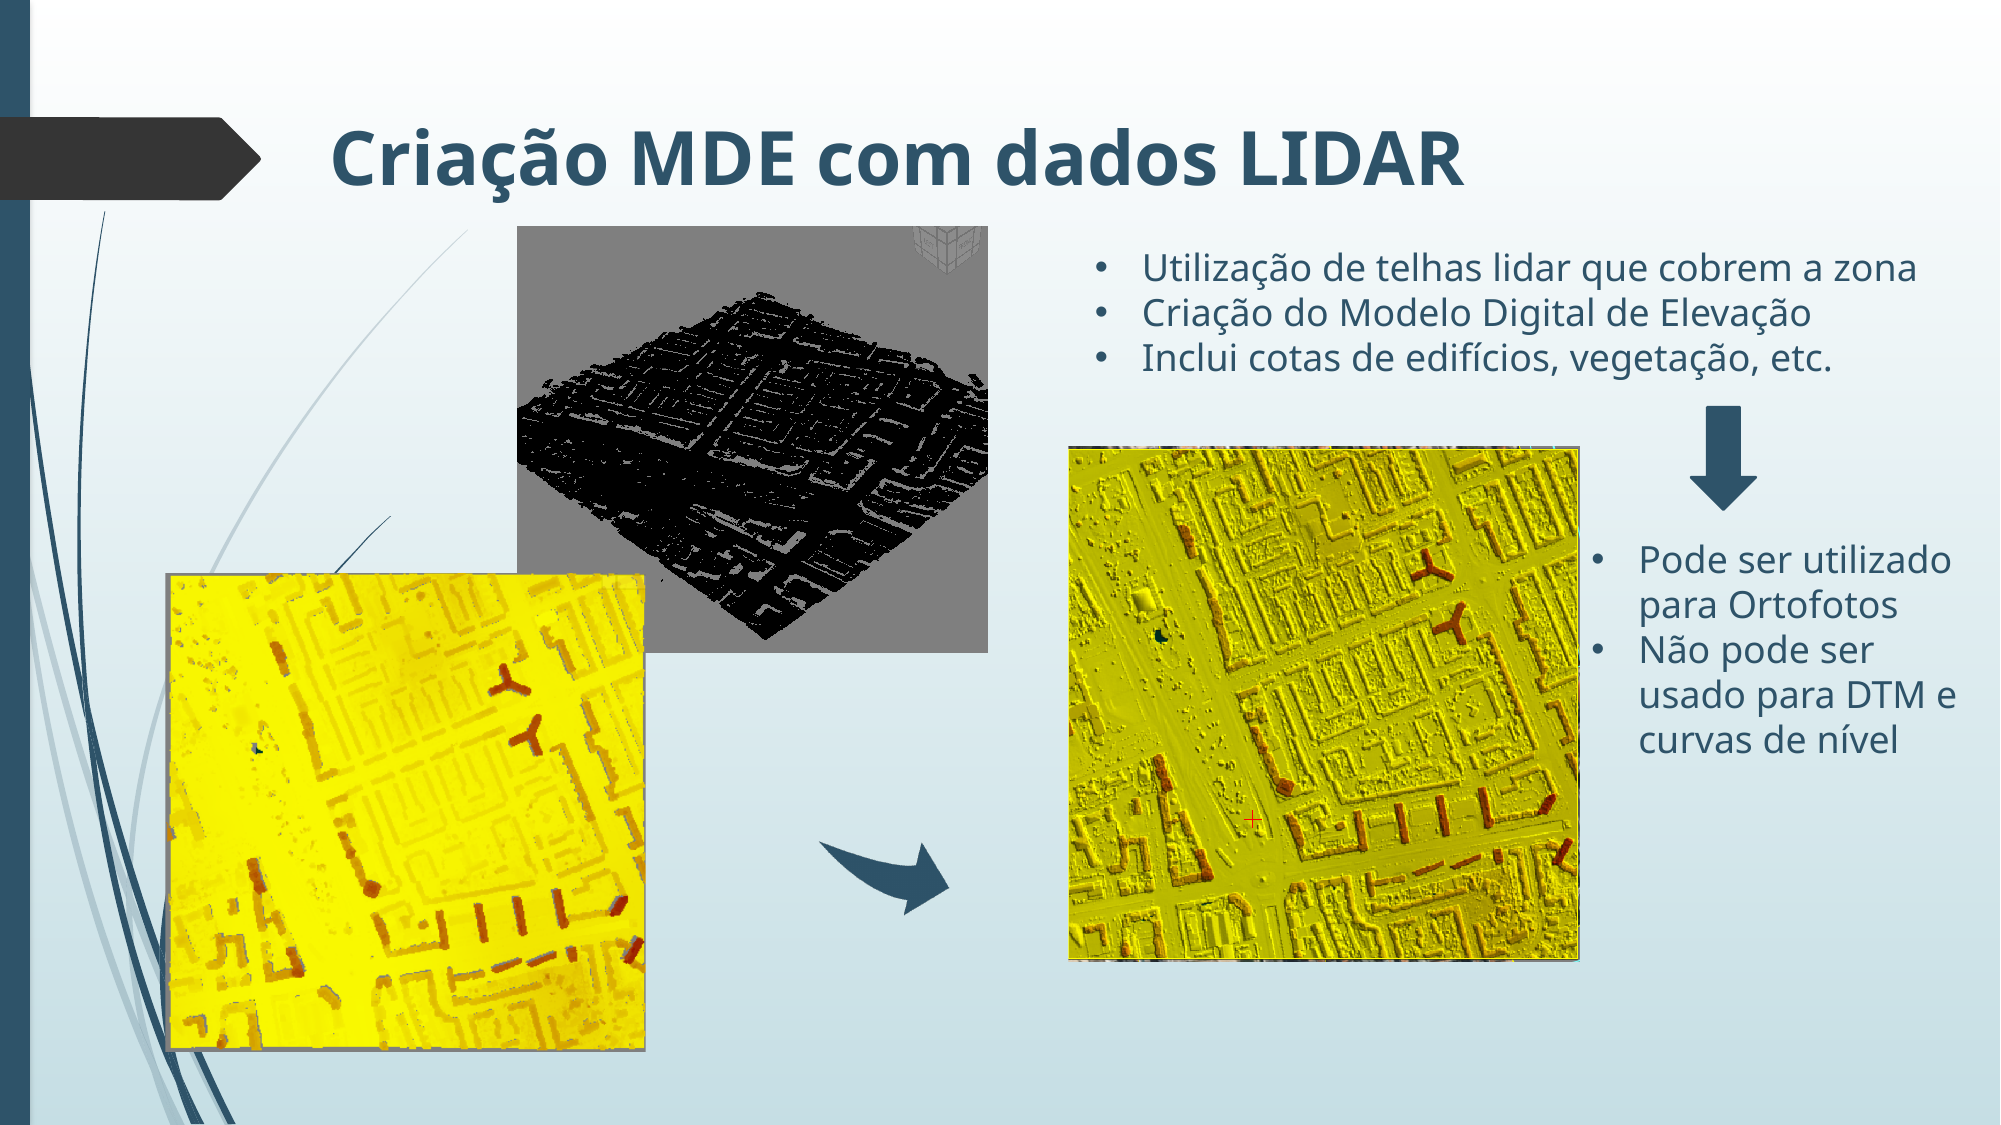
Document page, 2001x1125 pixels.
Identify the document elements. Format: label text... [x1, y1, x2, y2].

text_box Utilização de telhas lidar que cobrem a zona Criação do Modelo Digital de Elevação Inclui cotas de edifícios, vegetação, etc. [1080, 236, 1934, 387]
picture [165, 226, 989, 1052]
picture [1068, 446, 1581, 963]
title Criação MDE com dados LIDAR [314, 102, 1777, 313]
text_box [1689, 405, 1758, 511]
picture [792, 781, 972, 962]
text_box Pode ser utilizado para Ortofotos Não pode ser usado para DTM e curvas de nível [1583, 528, 1976, 769]
